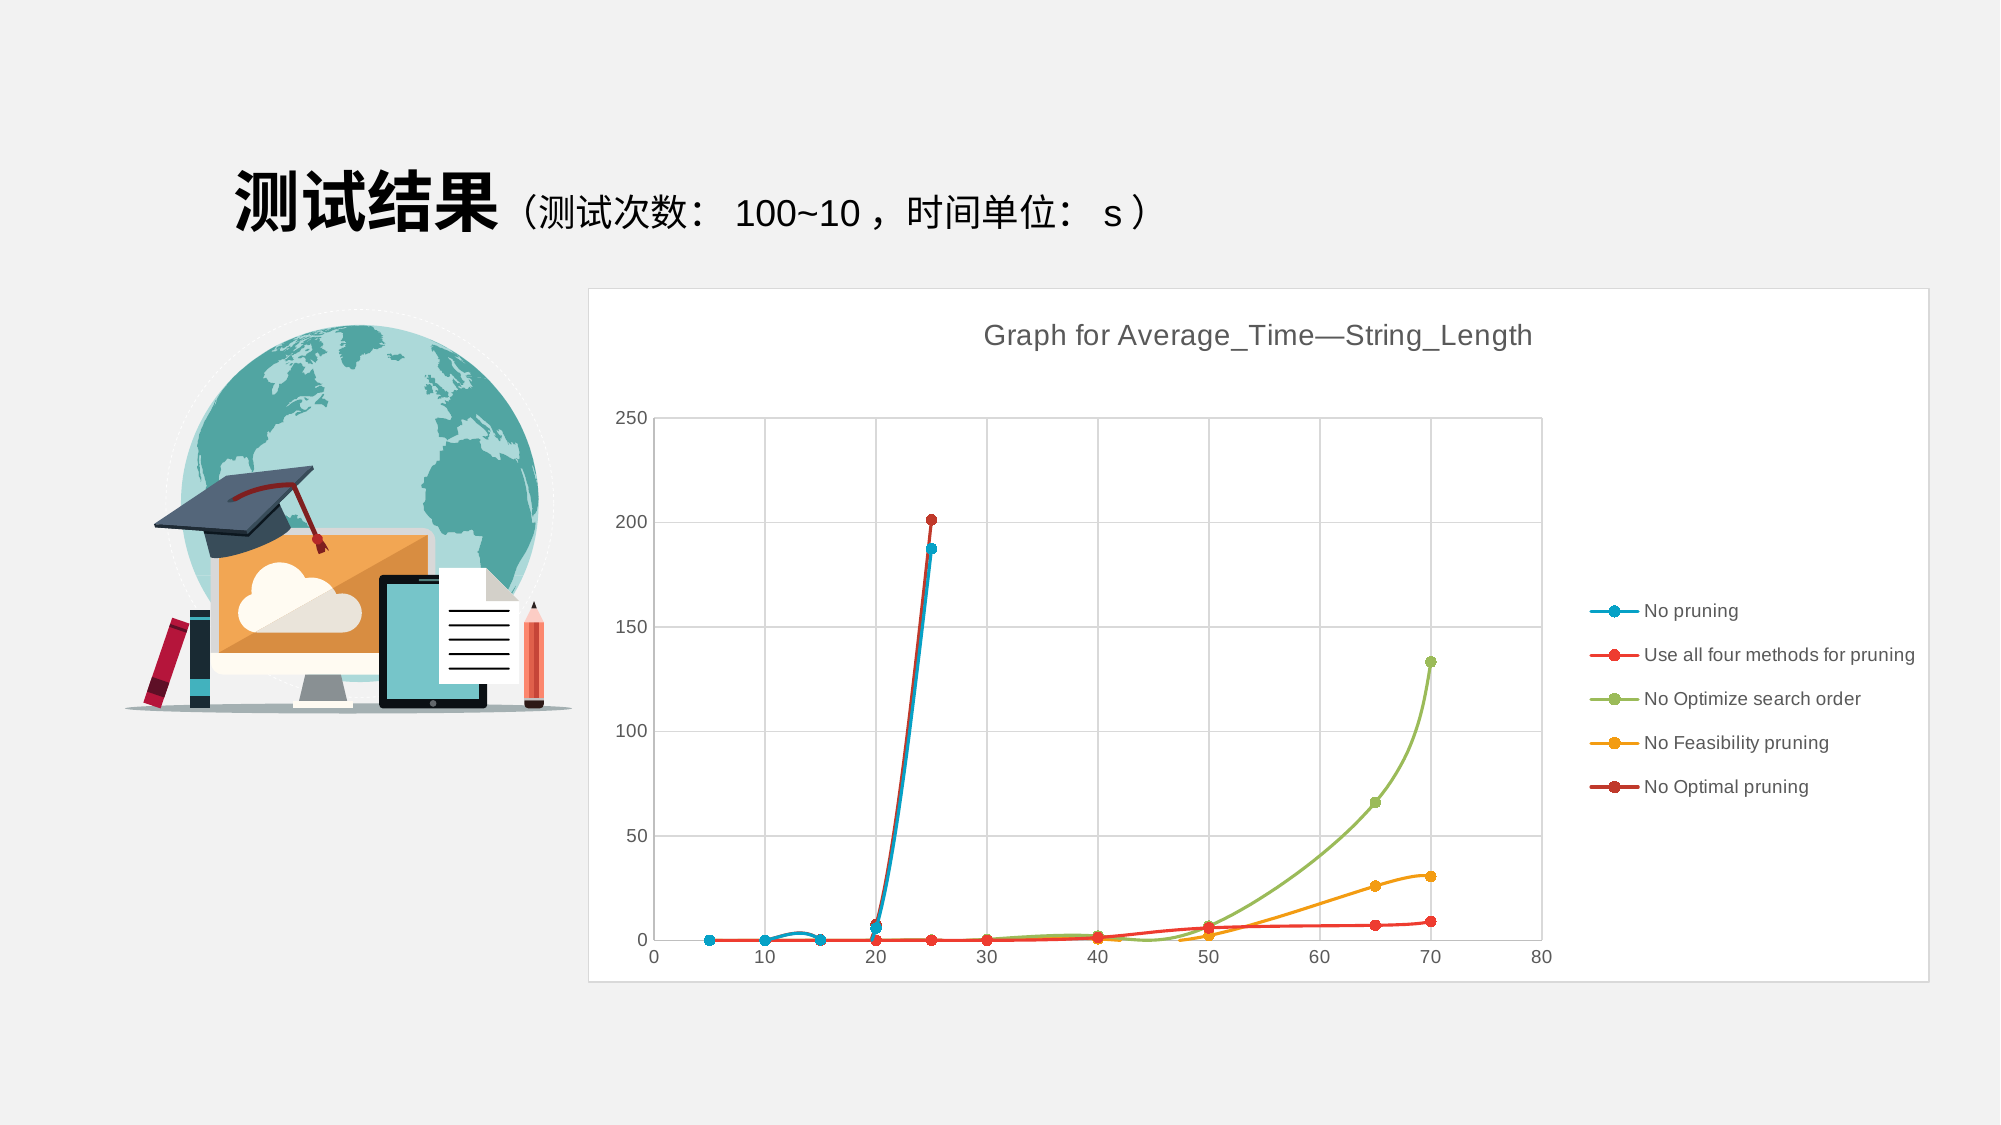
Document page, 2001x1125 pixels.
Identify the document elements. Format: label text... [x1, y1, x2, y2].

chart [587, 287, 1930, 983]
text_box 测试结果（测试次数：100~10，时间单位：s） [218, 133, 1274, 266]
